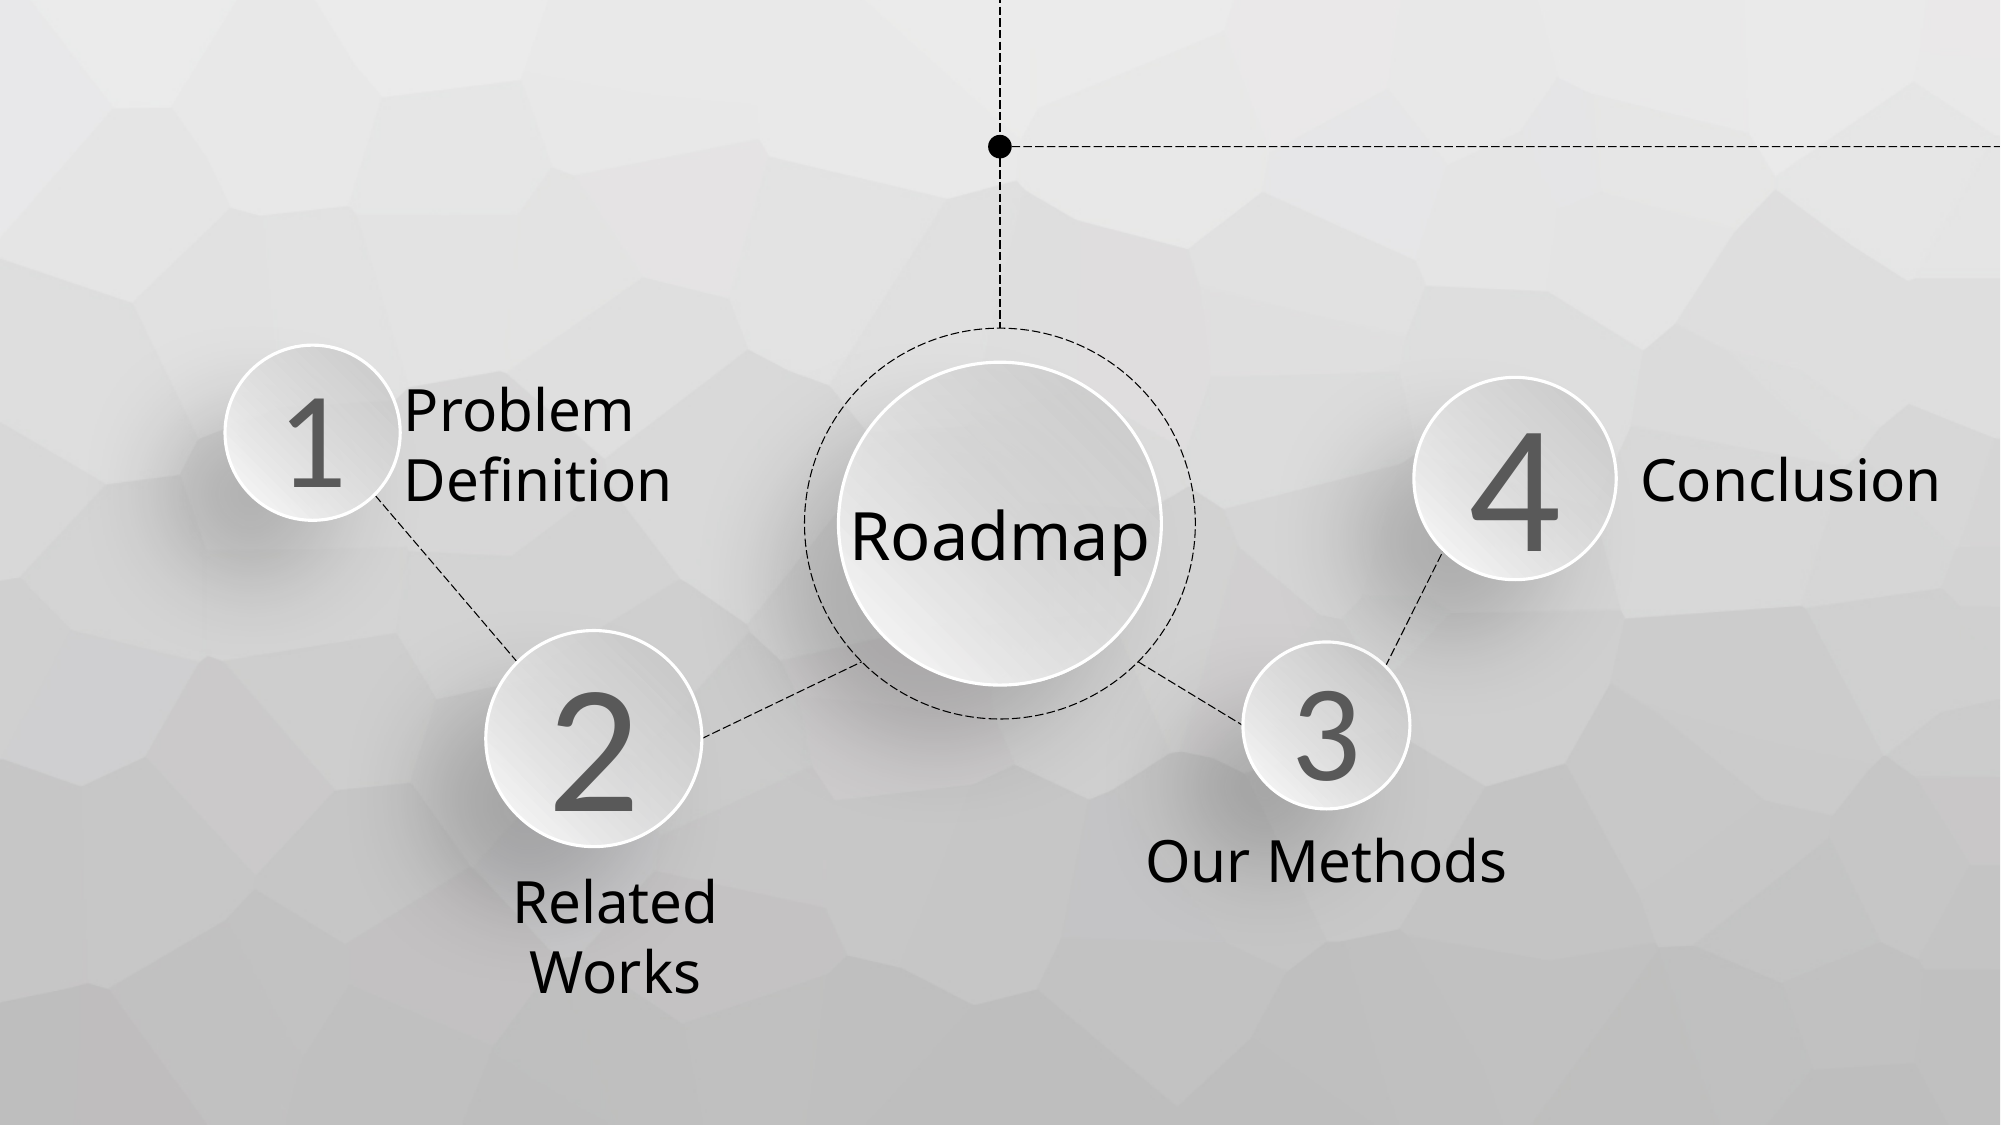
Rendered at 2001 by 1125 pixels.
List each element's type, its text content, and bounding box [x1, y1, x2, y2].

text_box 4 [1412, 376, 1618, 581]
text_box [701, 661, 862, 739]
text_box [1385, 550, 1444, 667]
text_box Our Methods [1106, 817, 1547, 902]
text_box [831, 362, 1169, 686]
text_box Related Works [426, 857, 805, 1013]
text_box Problem Definition [389, 366, 805, 521]
text_box 1 [223, 344, 402, 522]
picture [0, 0, 2001, 1125]
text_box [374, 494, 518, 663]
text_box [888, 327, 1112, 362]
text_box Conclusion [1625, 435, 1970, 521]
picture [518, 521, 831, 713]
text_box [889, 686, 1111, 721]
text_box [803, 423, 831, 624]
text_box 3 [1241, 640, 1411, 810]
text_box 2 [484, 629, 703, 848]
text_box [1169, 423, 1197, 624]
picture [378, 480, 389, 494]
text_box [987, 133, 1013, 160]
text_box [1138, 661, 1243, 726]
